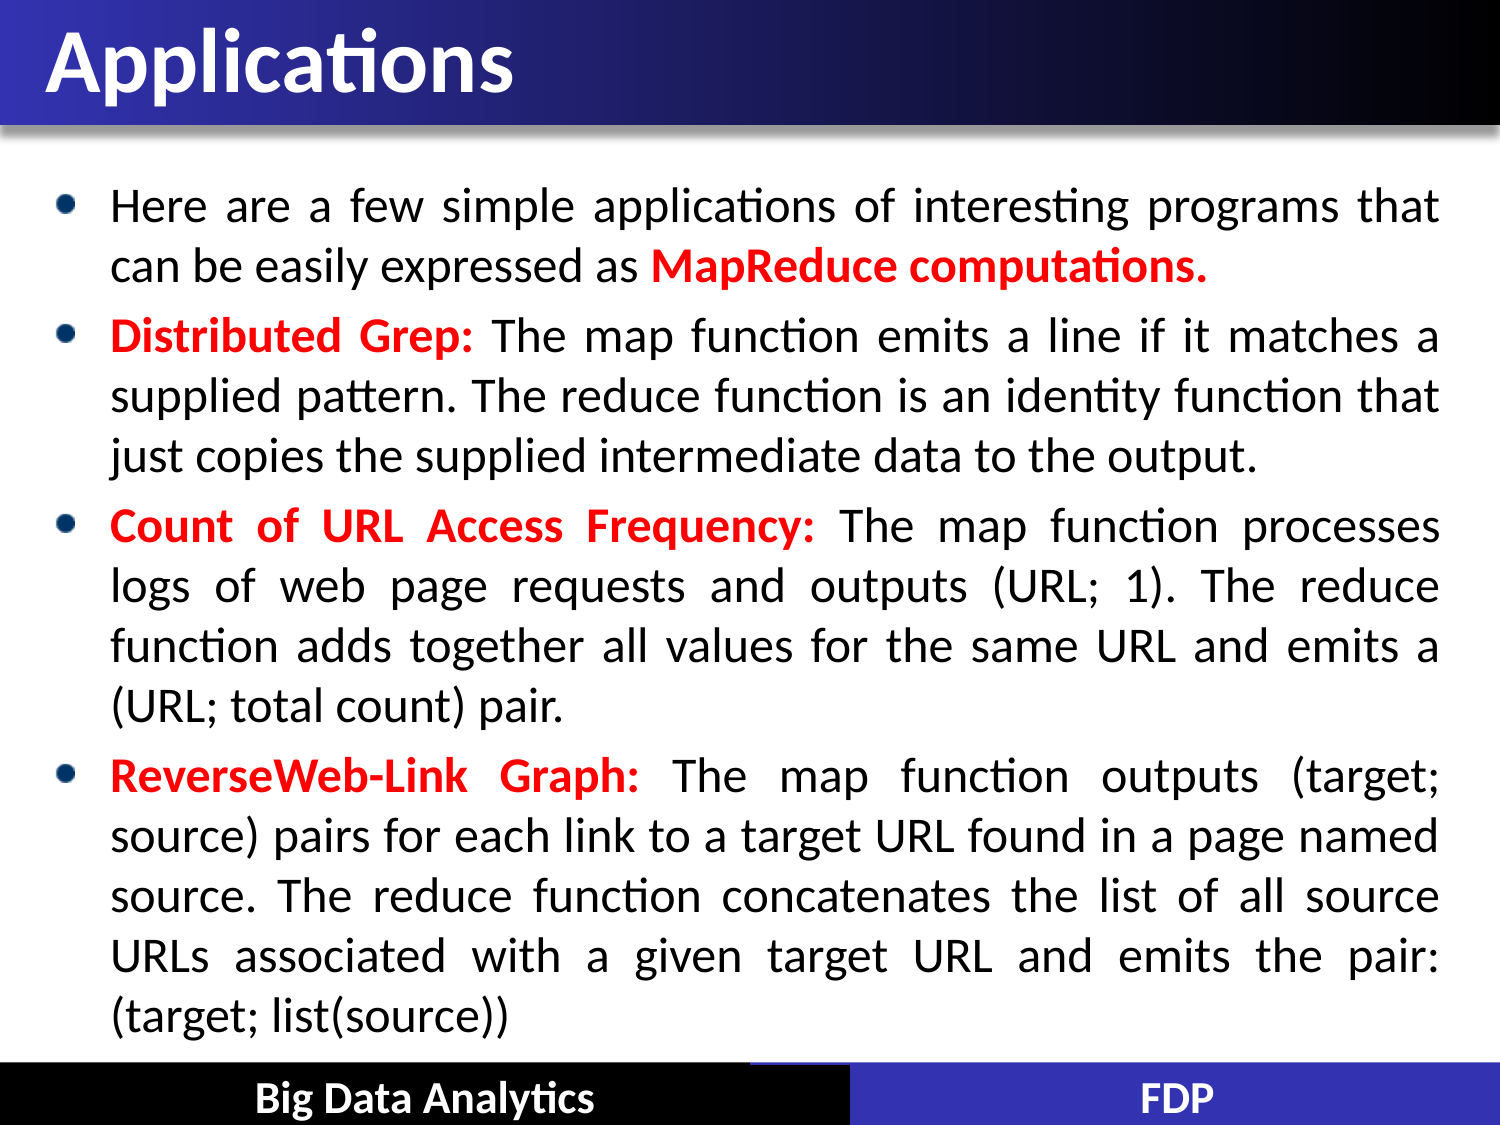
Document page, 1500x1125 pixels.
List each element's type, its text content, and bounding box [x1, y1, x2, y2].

picture [53, 191, 75, 214]
text_box FDP [854, 1065, 1500, 1125]
picture [53, 761, 75, 783]
title Applications [0, 0, 1171, 112]
text_box Big Data Analytics [0, 1065, 850, 1125]
list Here are a few simple applications of interesting programs that can be easily expressed as MapReduce computations. Distributed Grep: The map function emits a line if it matches a supplied pattern. The reduce function is an identity function that just copies the supplied intermediate data to the output. Count of URL Access Frequency: The map function processes logs of web page requests and outputs (URL; 1). The reduce function adds together all values for the same URL and emits a (URL; total count) pair. ReverseWeb-Link Graph: The map function outputs (target; source) pairs for each link to a target URL found in a page named source. The reduce function concatenates the list of all source URLs associated with a given target URL and emits the pair: (target; list(source)) [38, 164, 1457, 1090]
picture [53, 511, 75, 533]
picture [53, 321, 75, 343]
